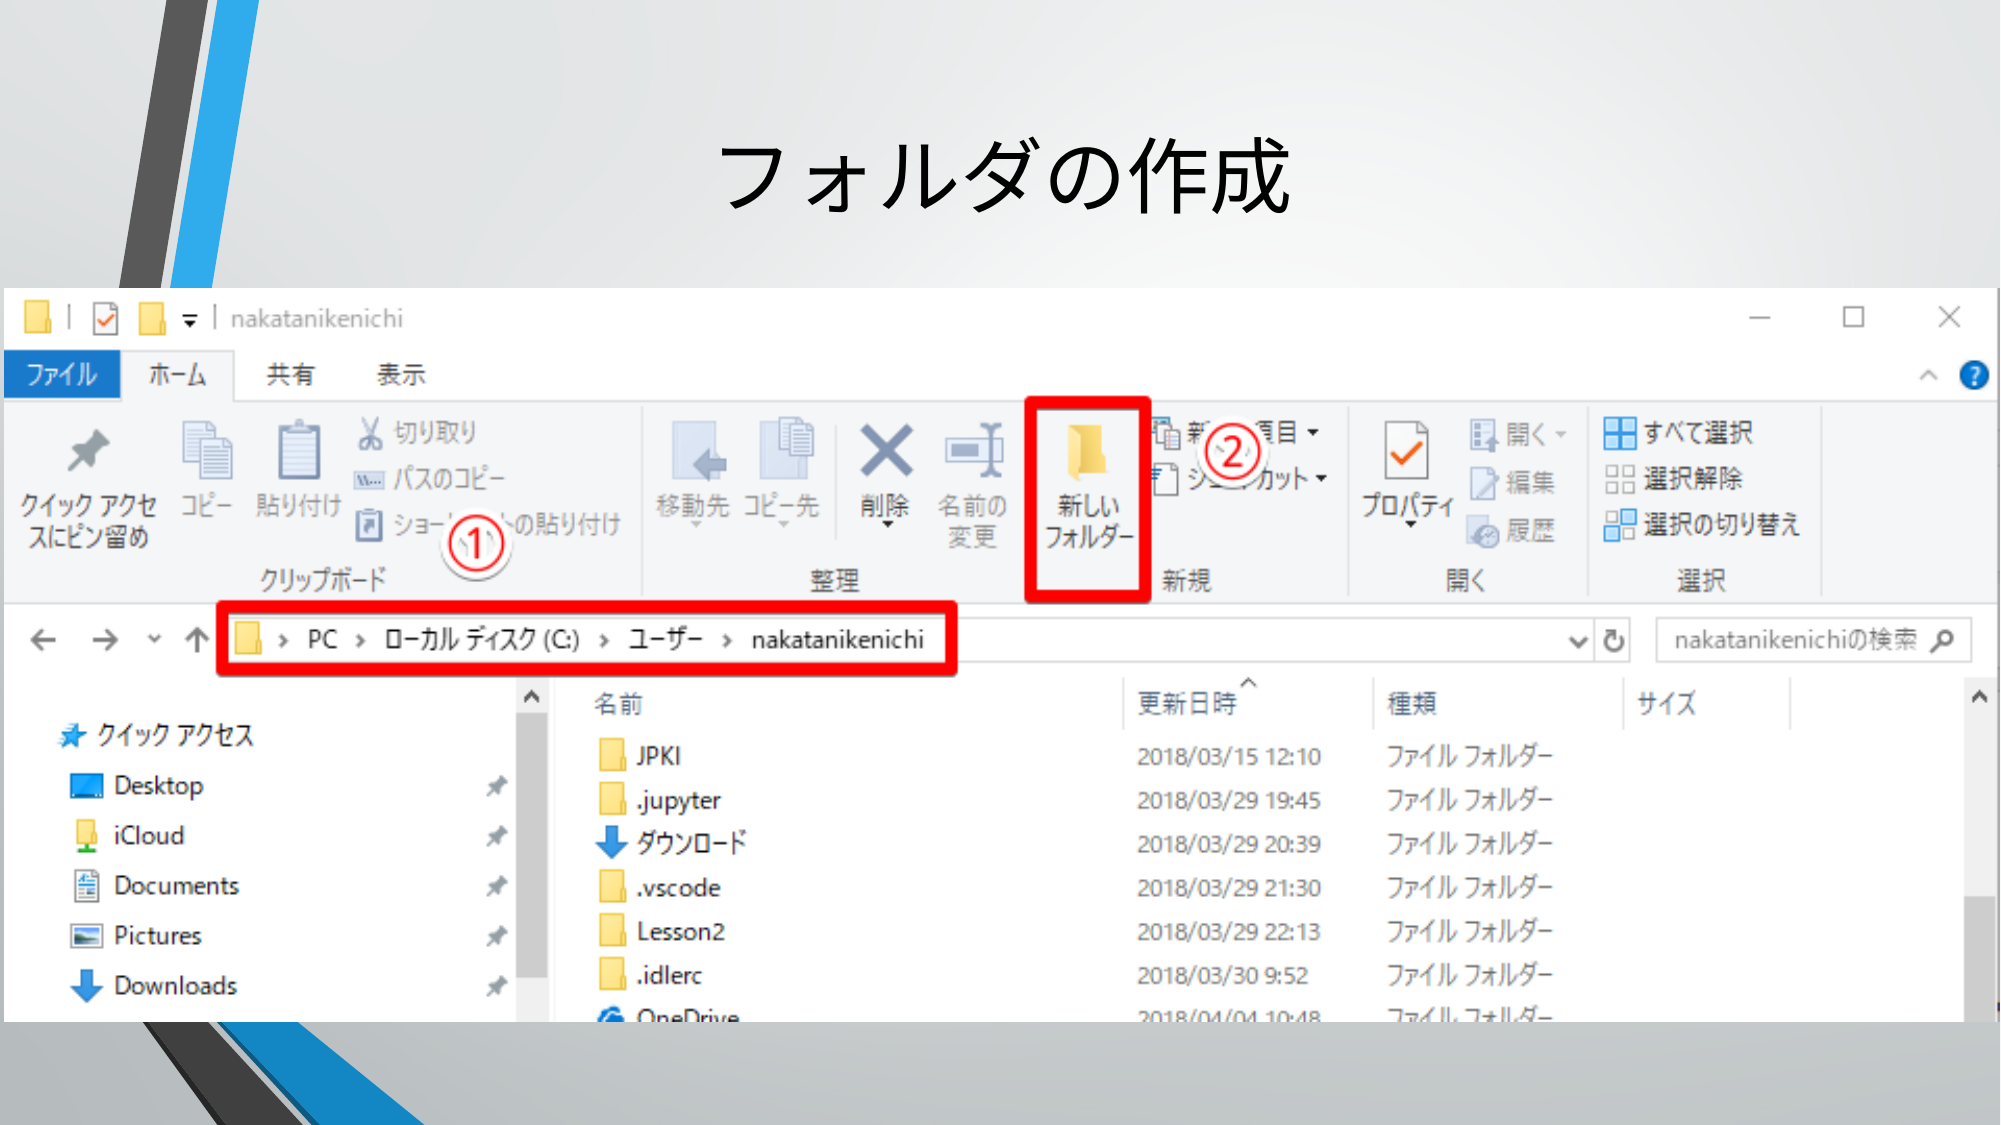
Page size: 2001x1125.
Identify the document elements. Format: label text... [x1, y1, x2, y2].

title フォルダの作成 [180, 30, 1824, 288]
picture [3, 288, 2000, 1023]
